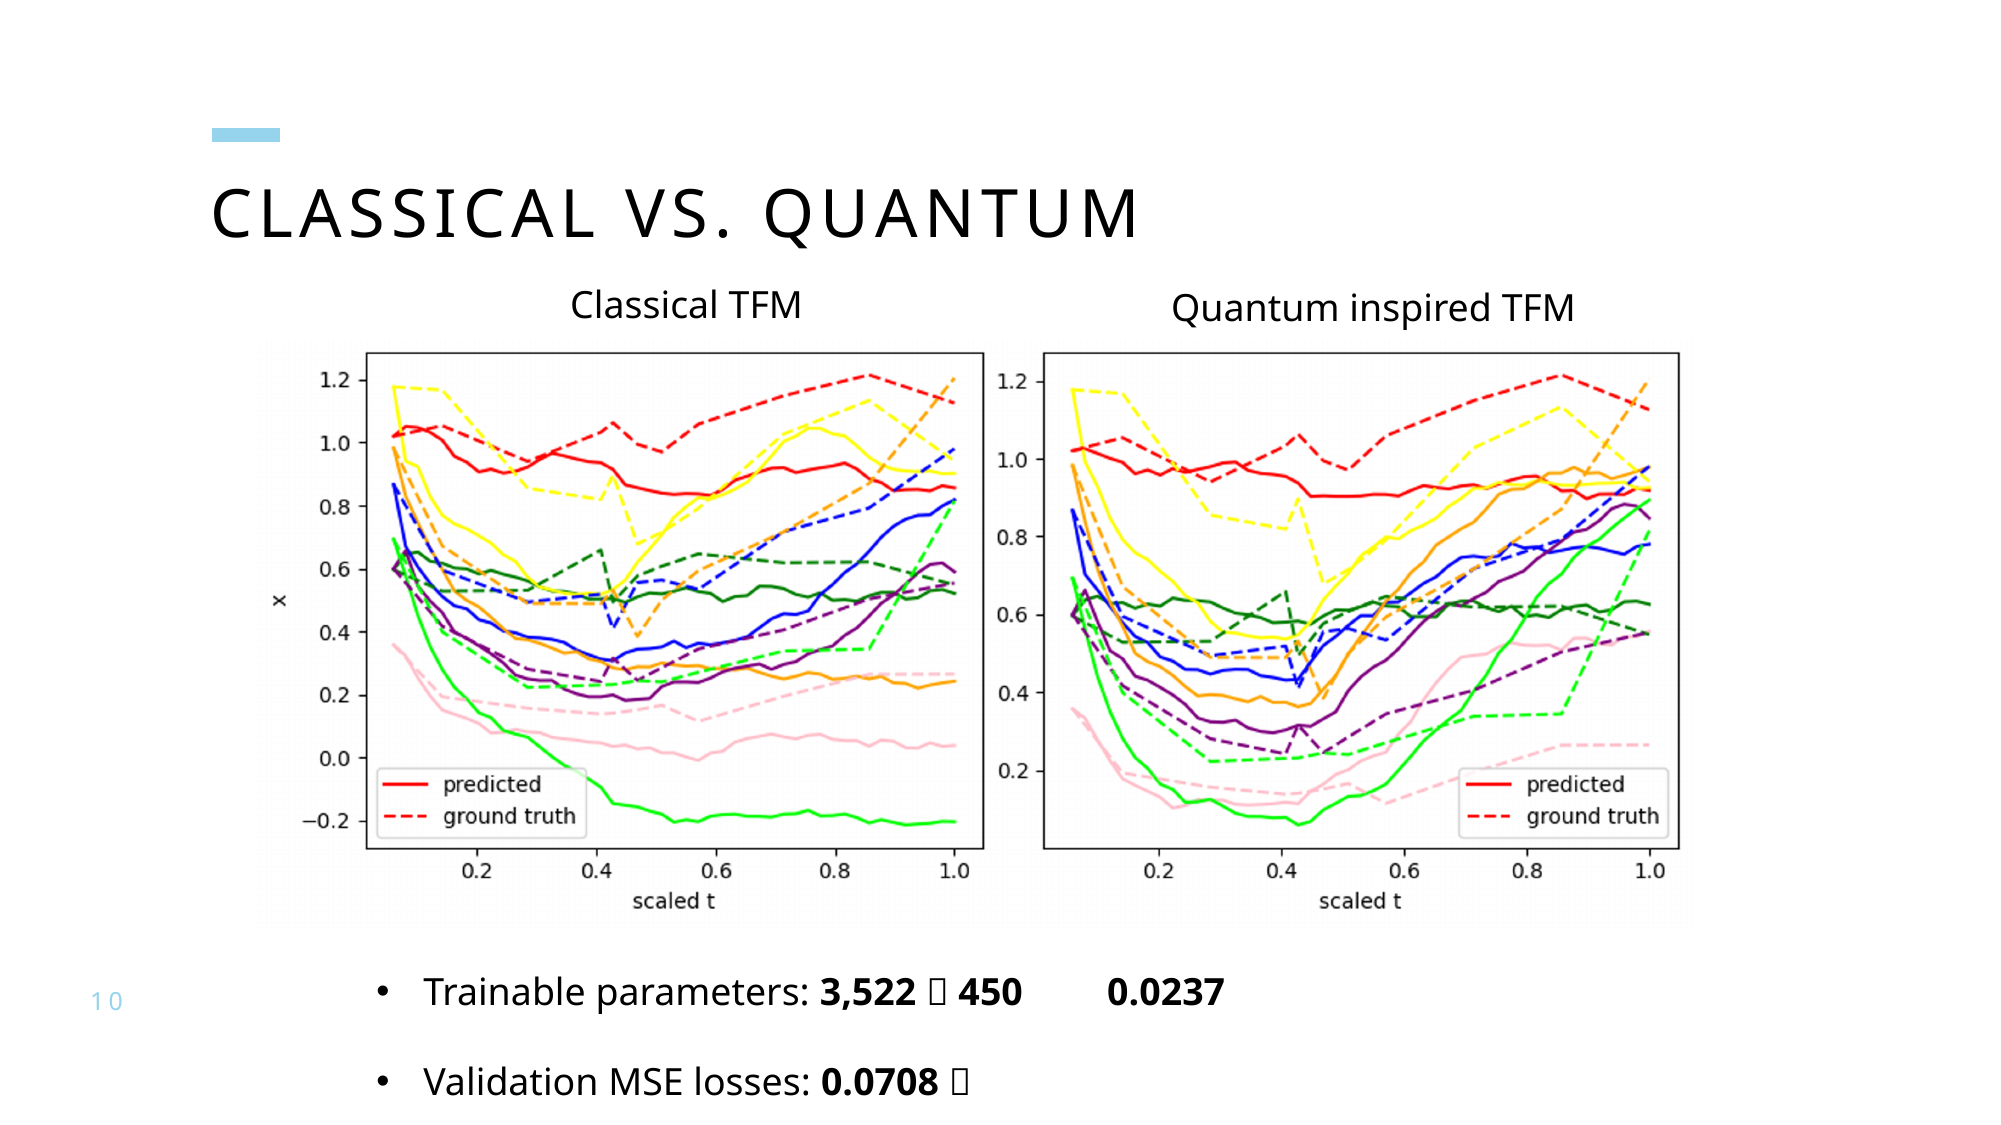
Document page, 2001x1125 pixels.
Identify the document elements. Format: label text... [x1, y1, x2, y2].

slide_number 10 [68, 987, 144, 1018]
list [255, 337, 1693, 928]
title Classical vs. Quantum [210, 179, 1822, 330]
text_box Classical TFM [555, 273, 818, 334]
text_box Quantum inspired TFM [1156, 276, 1591, 337]
text_box Trainable parameters: 3,522  450 Validation MSE losses: 0.0708  0.0237 [361, 960, 1759, 1111]
